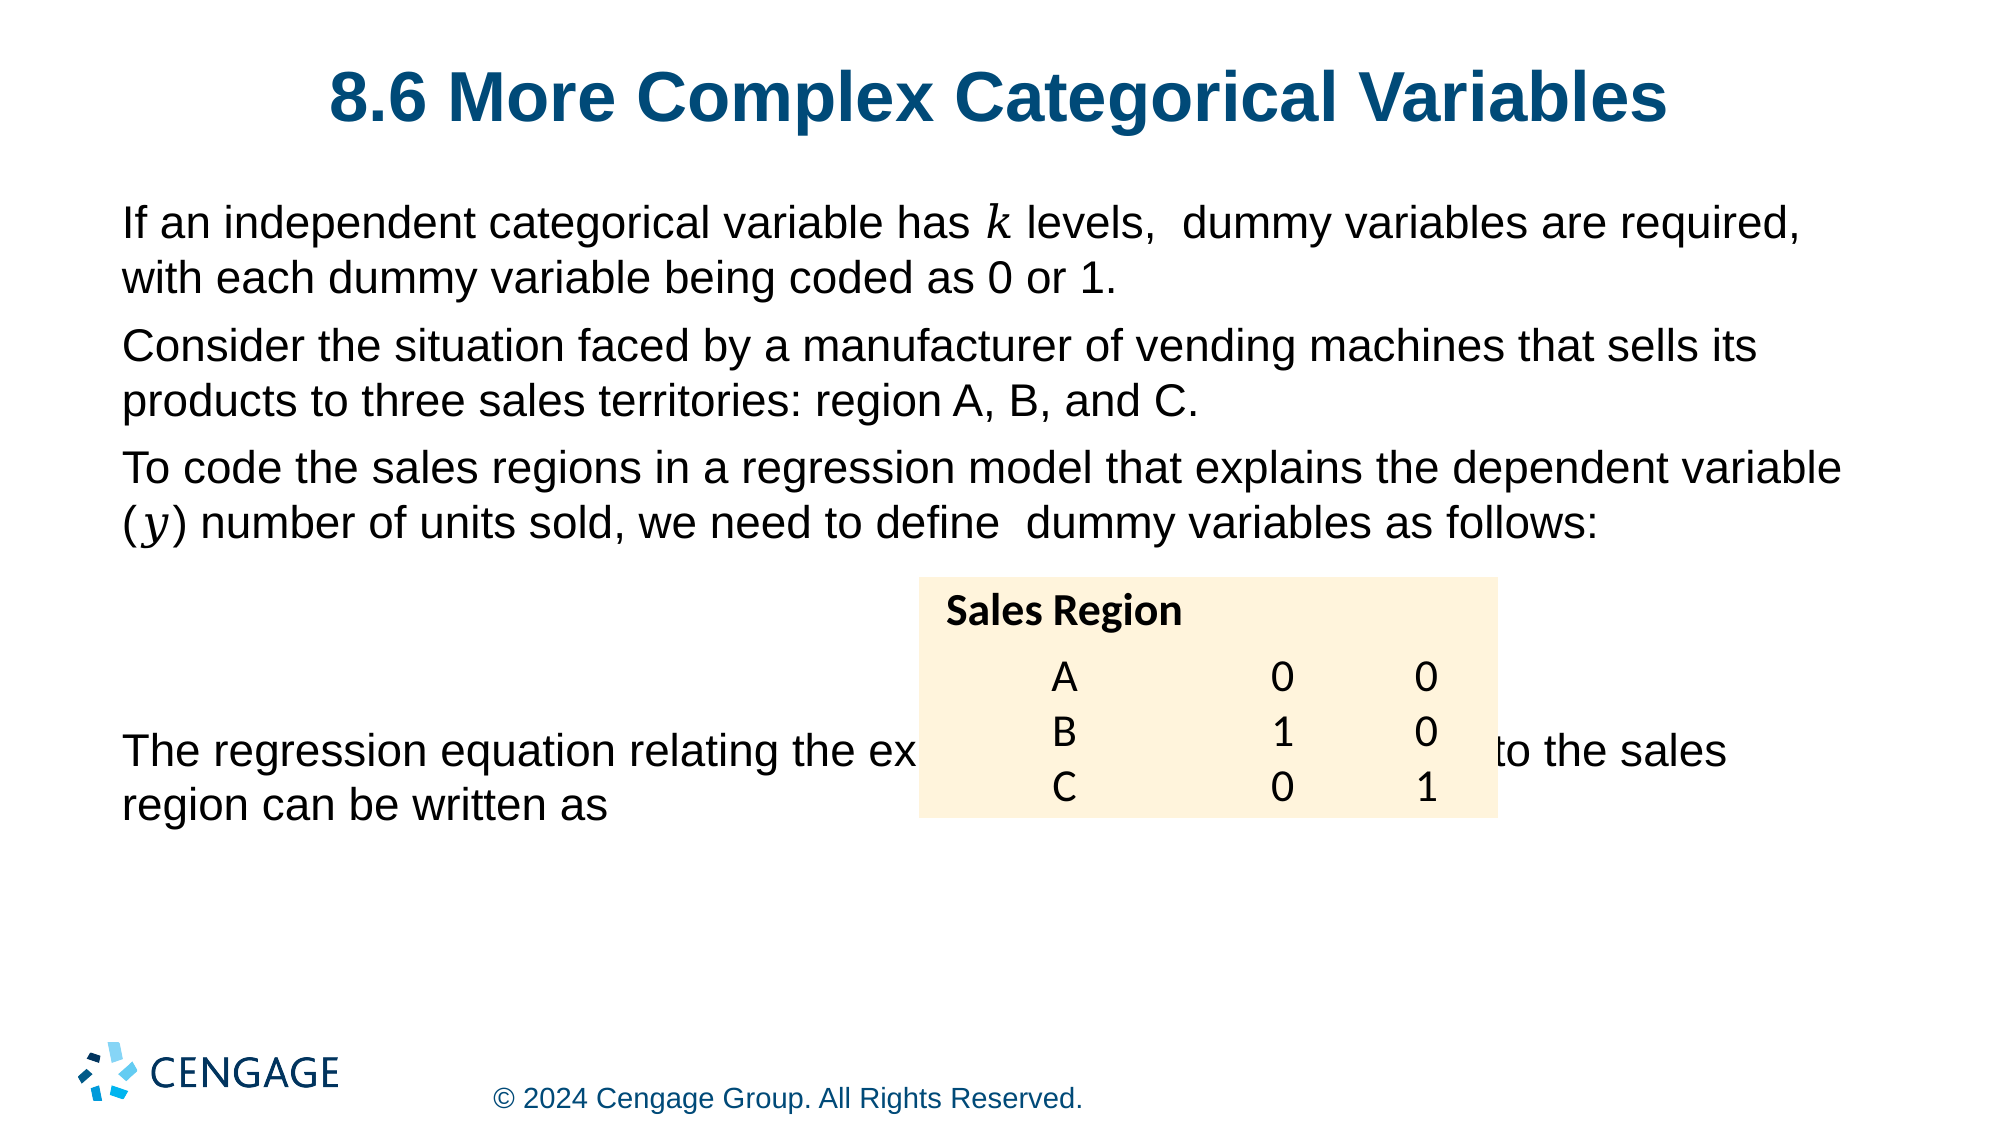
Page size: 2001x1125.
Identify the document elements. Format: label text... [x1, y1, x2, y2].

picture [78, 1042, 338, 1101]
title 8.6 More Complex Categorical Variables [137, 59, 1863, 171]
